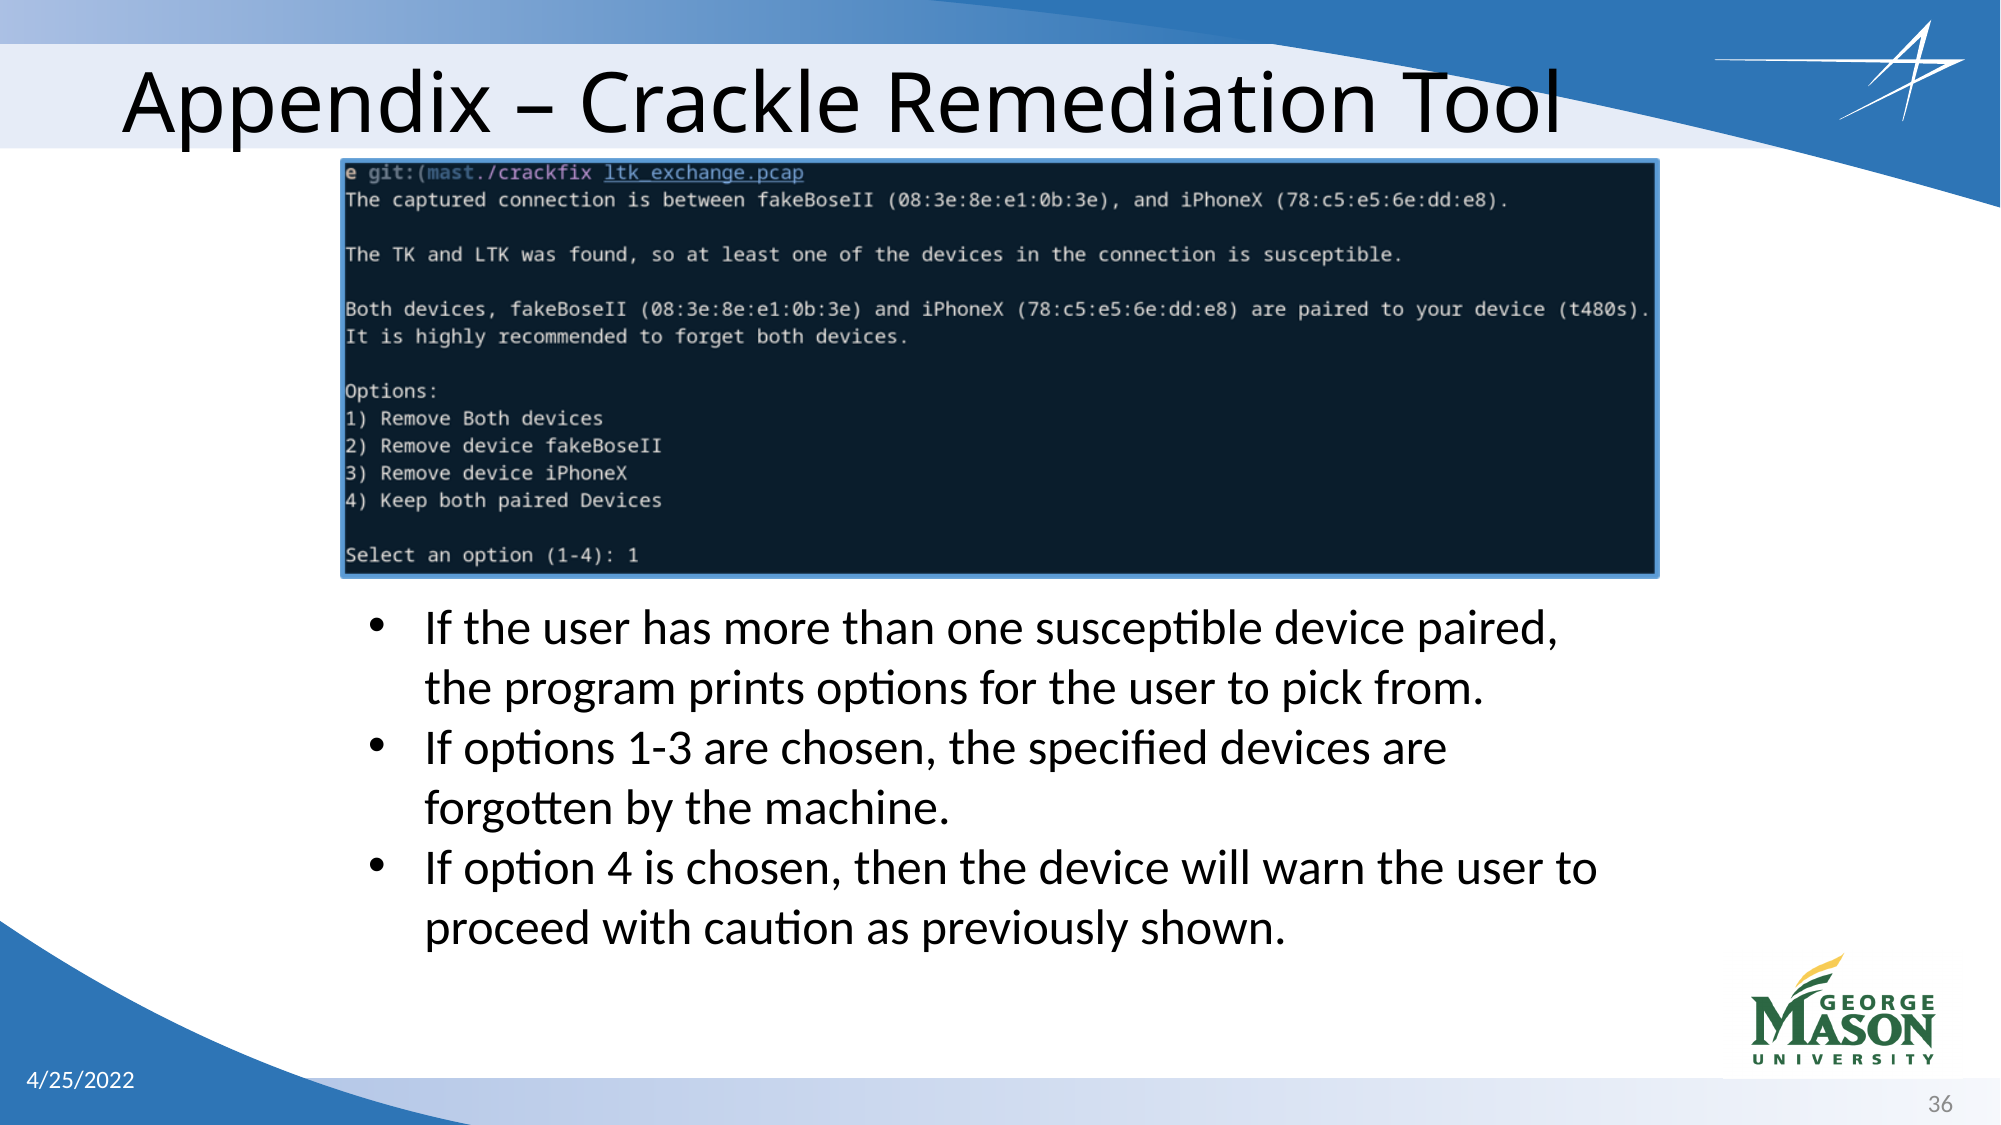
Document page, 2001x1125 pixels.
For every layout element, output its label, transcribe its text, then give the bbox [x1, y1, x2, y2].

slide_number 36 [1518, 1072, 1969, 1125]
text_box Appendix – Crackle Remediation Tool [107, 0, 1833, 215]
picture [1723, 949, 1963, 1072]
picture [340, 158, 1660, 579]
text_box If the user has more than one susceptible device paired, the program prints options for the user to pick from. If options 1-3 are chosen, the specified devices are forgotten by the machine. If option 4 is chosen, then the device will warn the user to proceed with caution as previously shown. [353, 586, 1647, 962]
